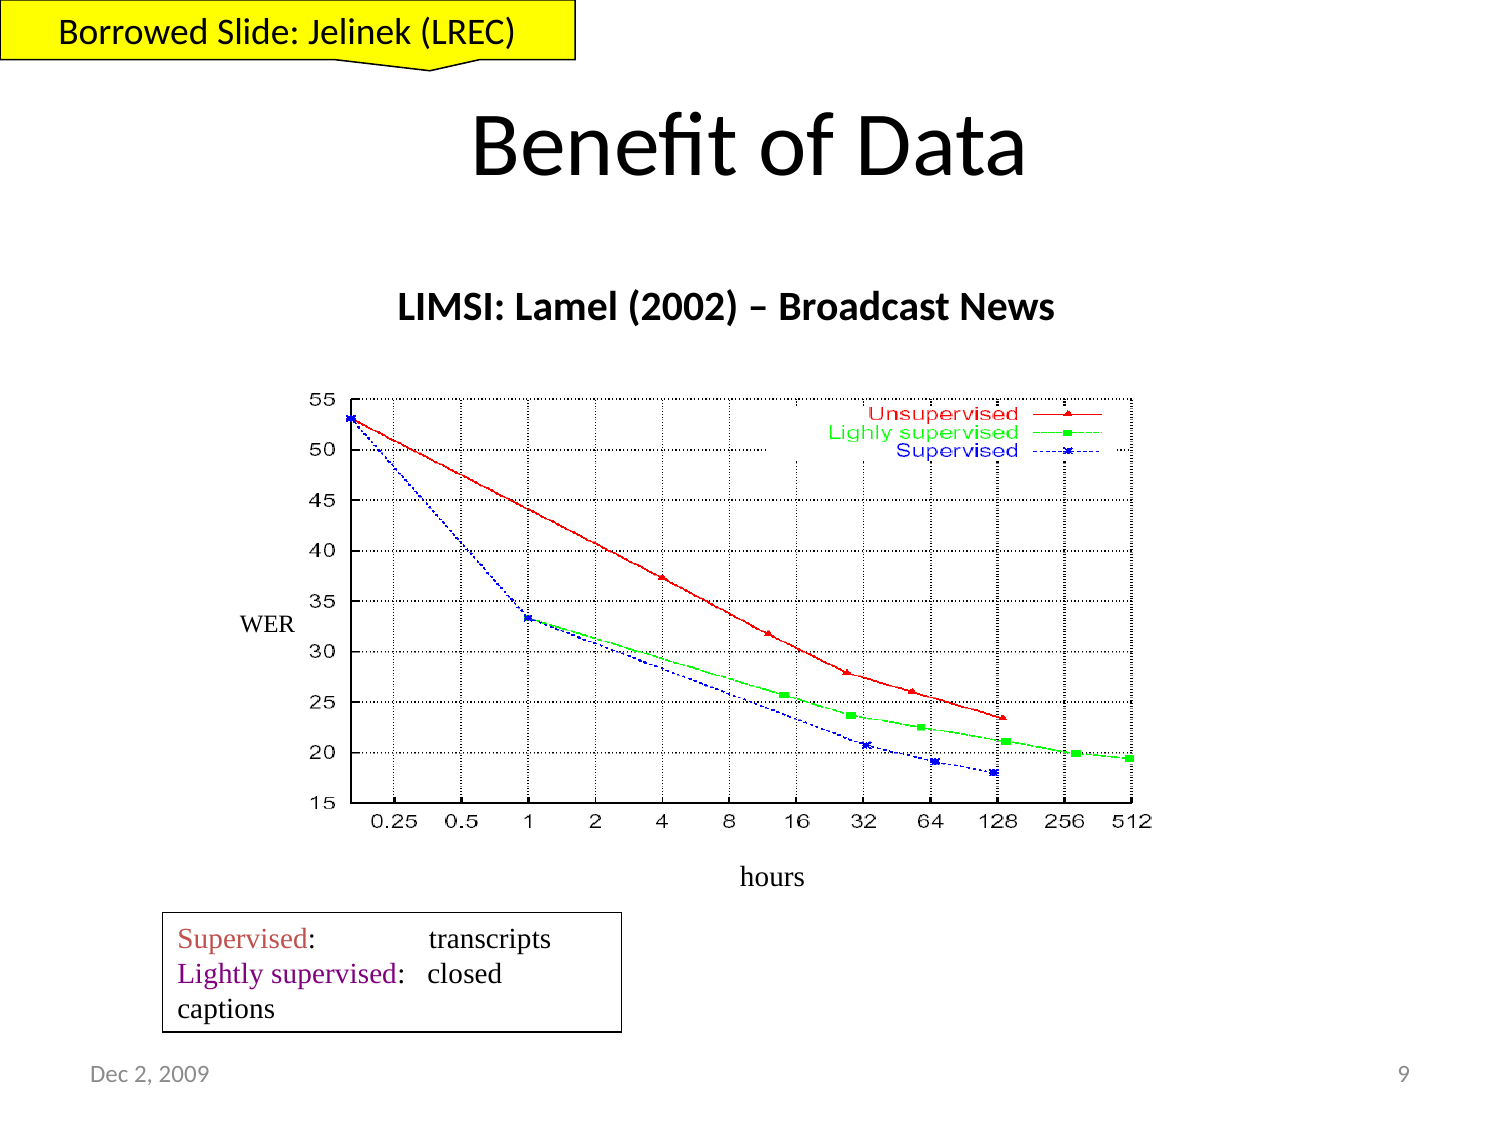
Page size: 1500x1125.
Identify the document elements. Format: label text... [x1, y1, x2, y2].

text_box WER [224, 600, 282, 645]
list LIMSI: Lamel (2002) – Broadcast News [75, 262, 1425, 1005]
title Benefit of Data [75, 45, 1425, 233]
slide_number 9 [1074, 1042, 1425, 1103]
text_box Supervised: transcripts Lightly supervised: closed captions [162, 912, 622, 1033]
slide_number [75, 1042, 425, 1103]
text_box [287, 385, 1163, 912]
text_box Borrowed Slide: Jelinek (LREC) [0, 0, 576, 71]
